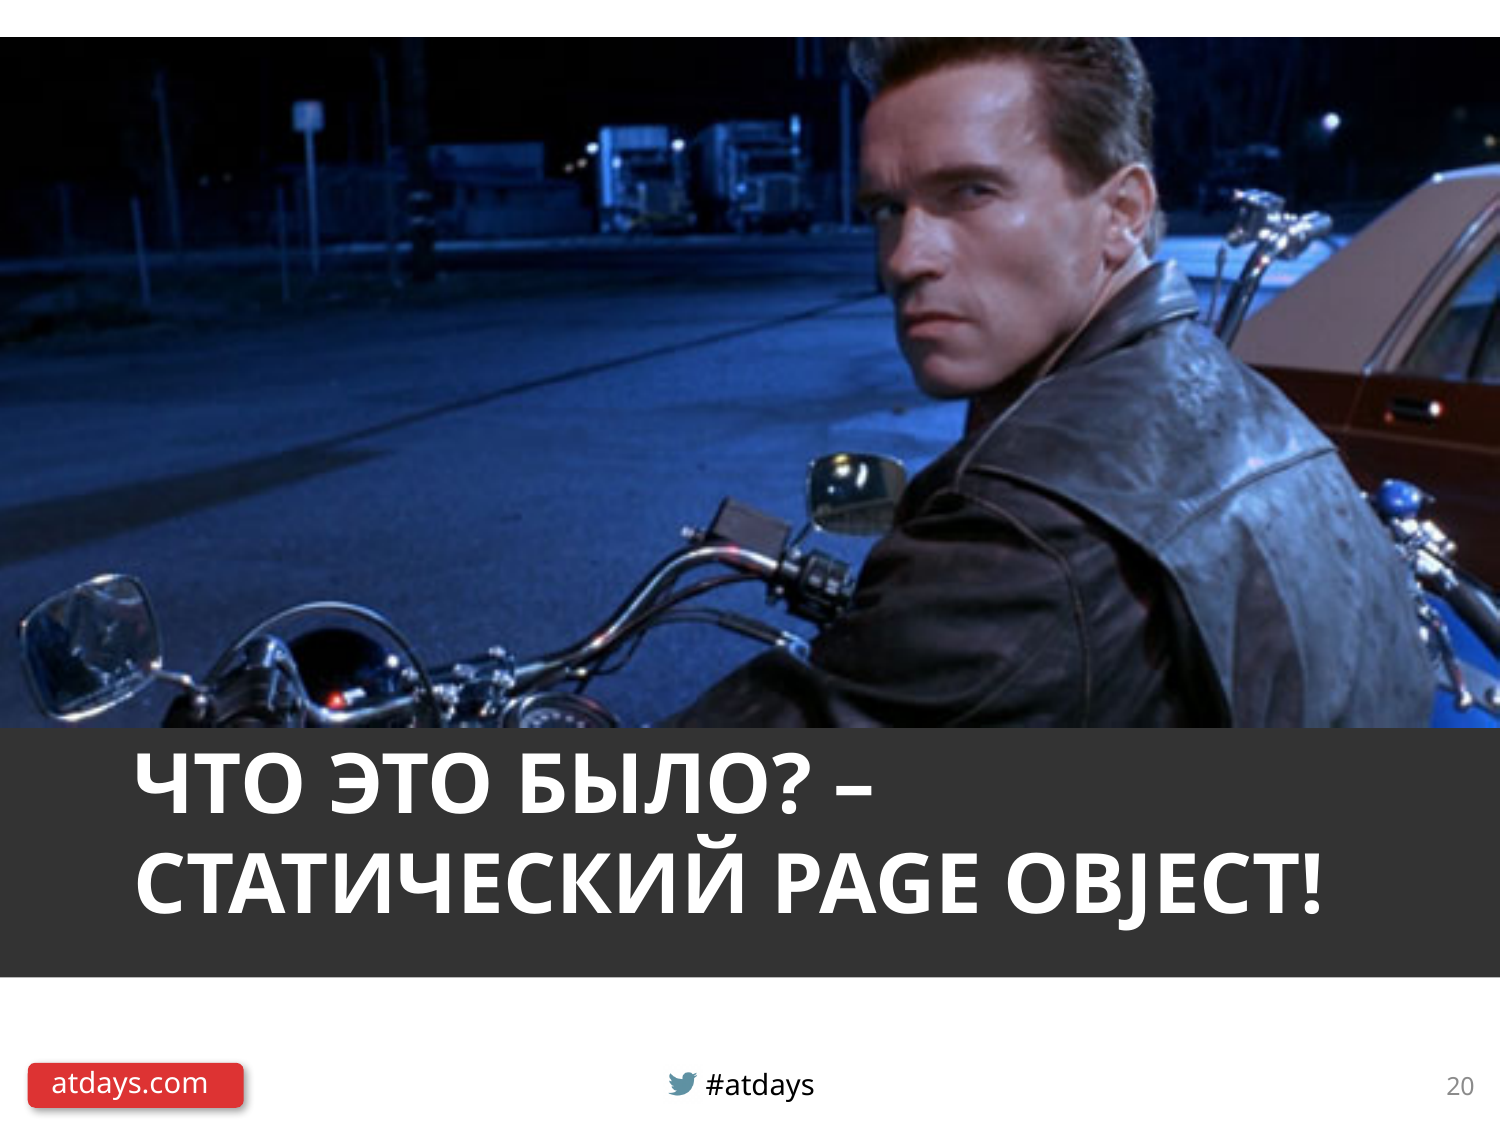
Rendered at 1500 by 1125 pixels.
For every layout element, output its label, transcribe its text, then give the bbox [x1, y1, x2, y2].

picture [662, 1063, 703, 1104]
title Что это было? – статический Page object! [118, 738, 1394, 947]
slide_number 20 [1139, 1057, 1490, 1118]
picture [0, 36, 1500, 729]
